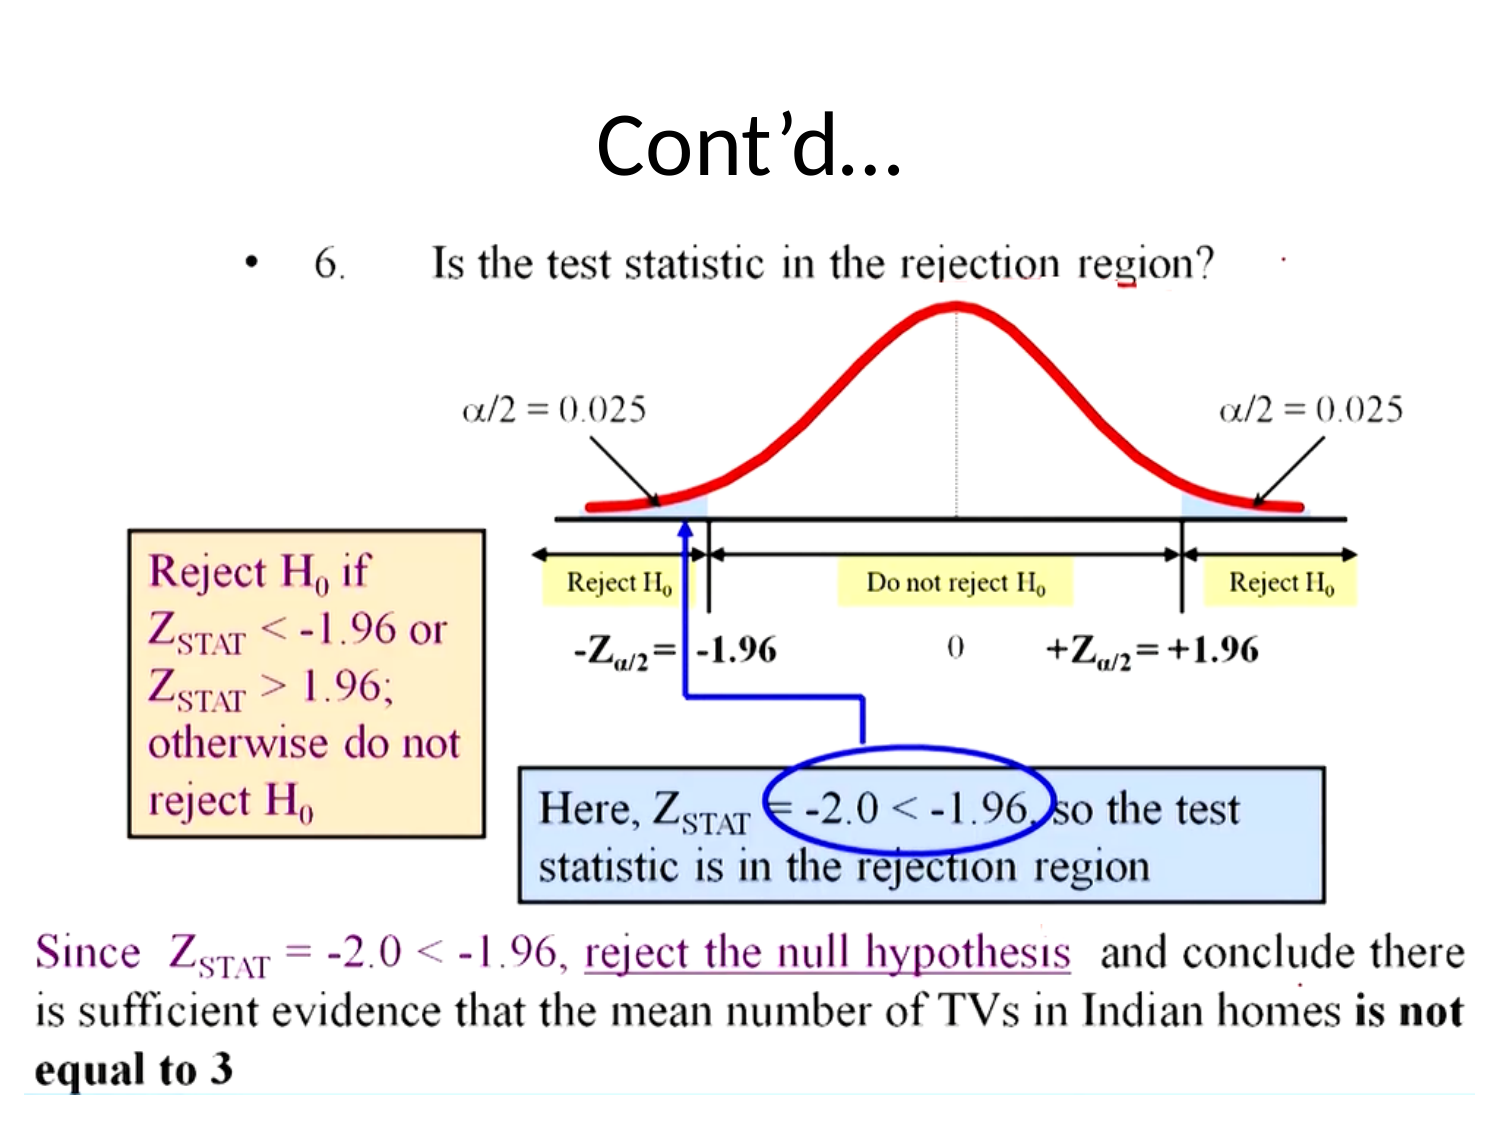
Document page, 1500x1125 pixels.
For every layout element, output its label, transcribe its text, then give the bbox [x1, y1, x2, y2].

title Cont’d… [75, 45, 1425, 224]
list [74, 224, 1426, 916]
picture [24, 924, 1476, 1095]
